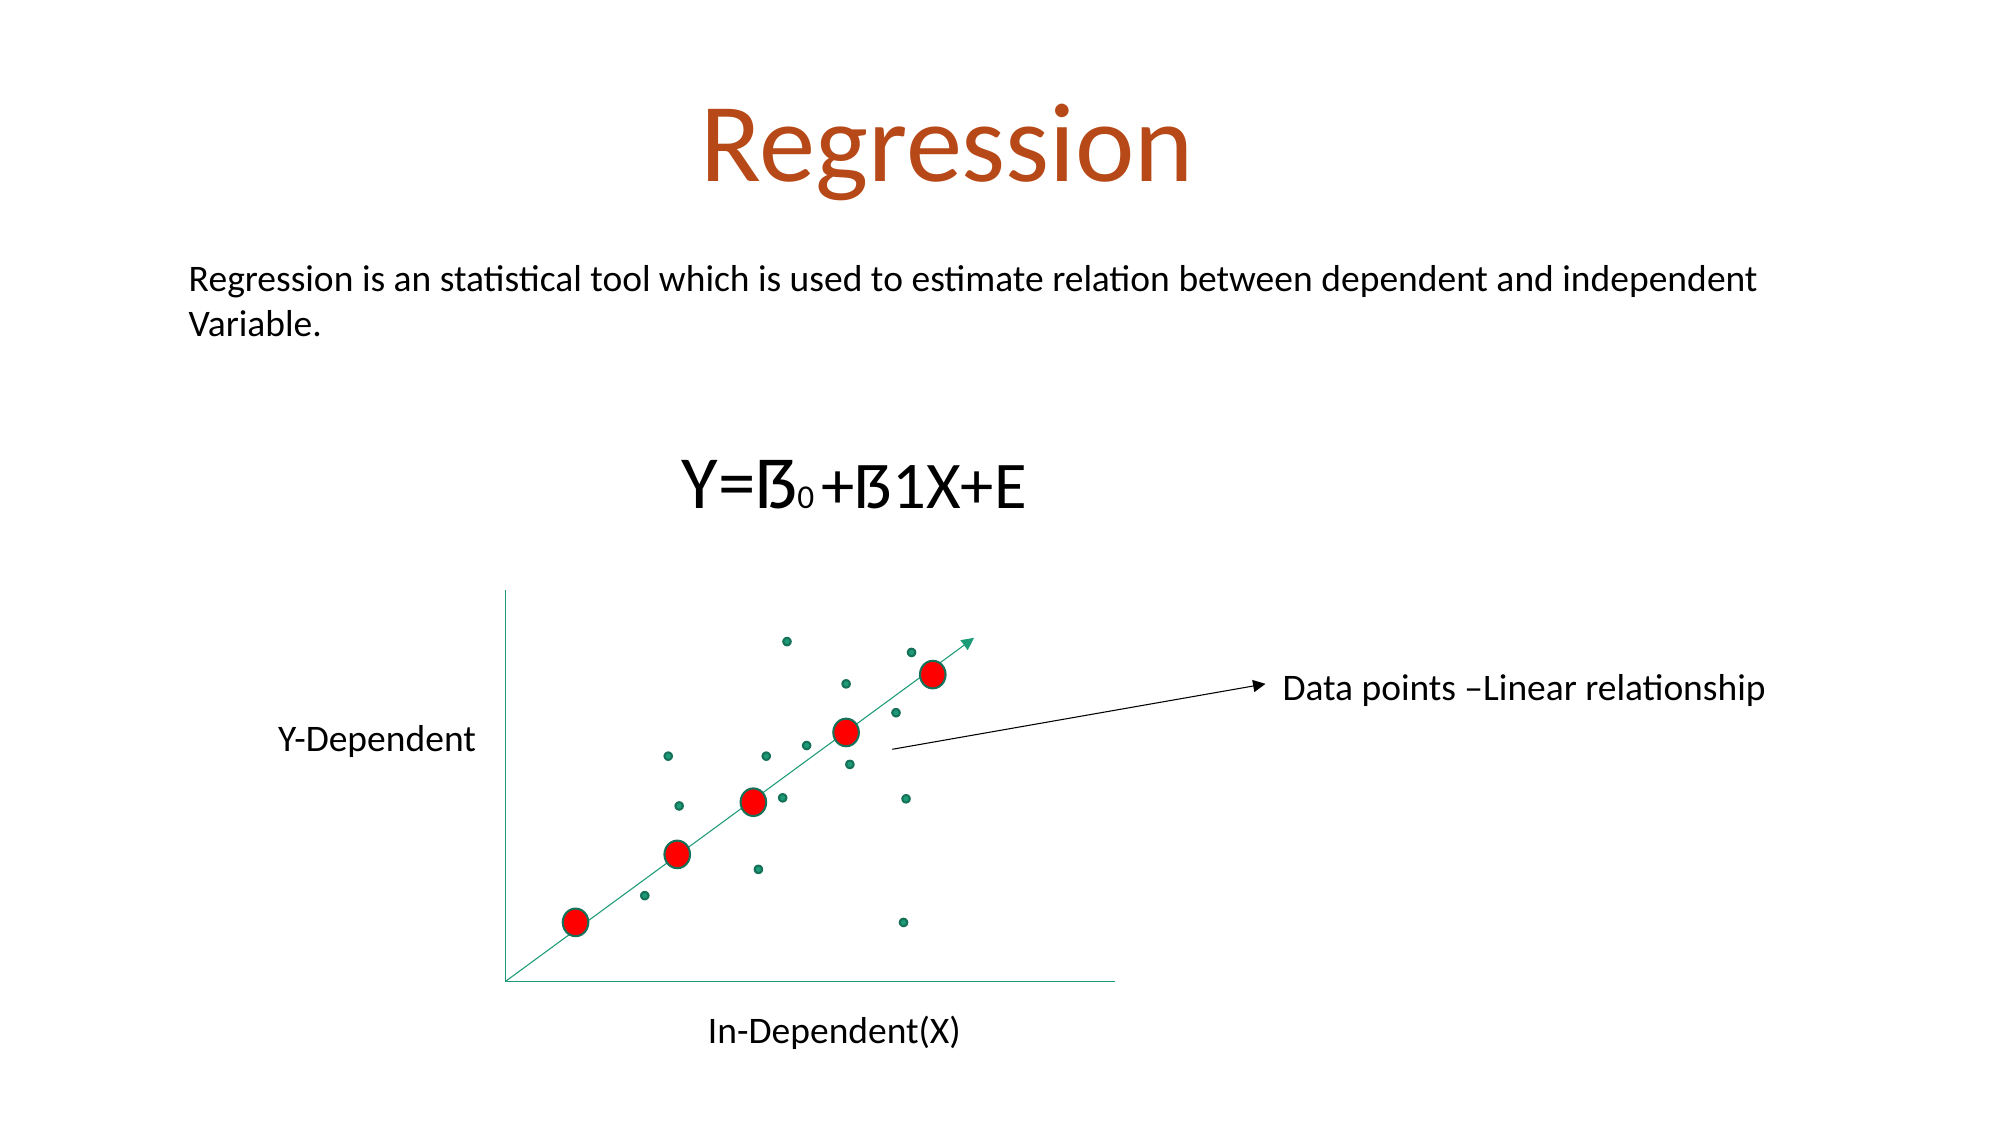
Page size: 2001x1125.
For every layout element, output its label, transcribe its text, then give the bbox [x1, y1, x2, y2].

text_box In-Dependent(X) [693, 999, 976, 1059]
text_box Regression is an statistical tool which is used to estimate relation between dependent and independent Variable. Y=ẞ0 +ẞ1X+E [173, 246, 1775, 621]
text_box Data points –Linear relationship [1267, 655, 1782, 716]
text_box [505, 637, 975, 982]
text_box Regression [685, 61, 1210, 212]
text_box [892, 683, 1266, 750]
text_box Y-Dependent [263, 706, 491, 767]
